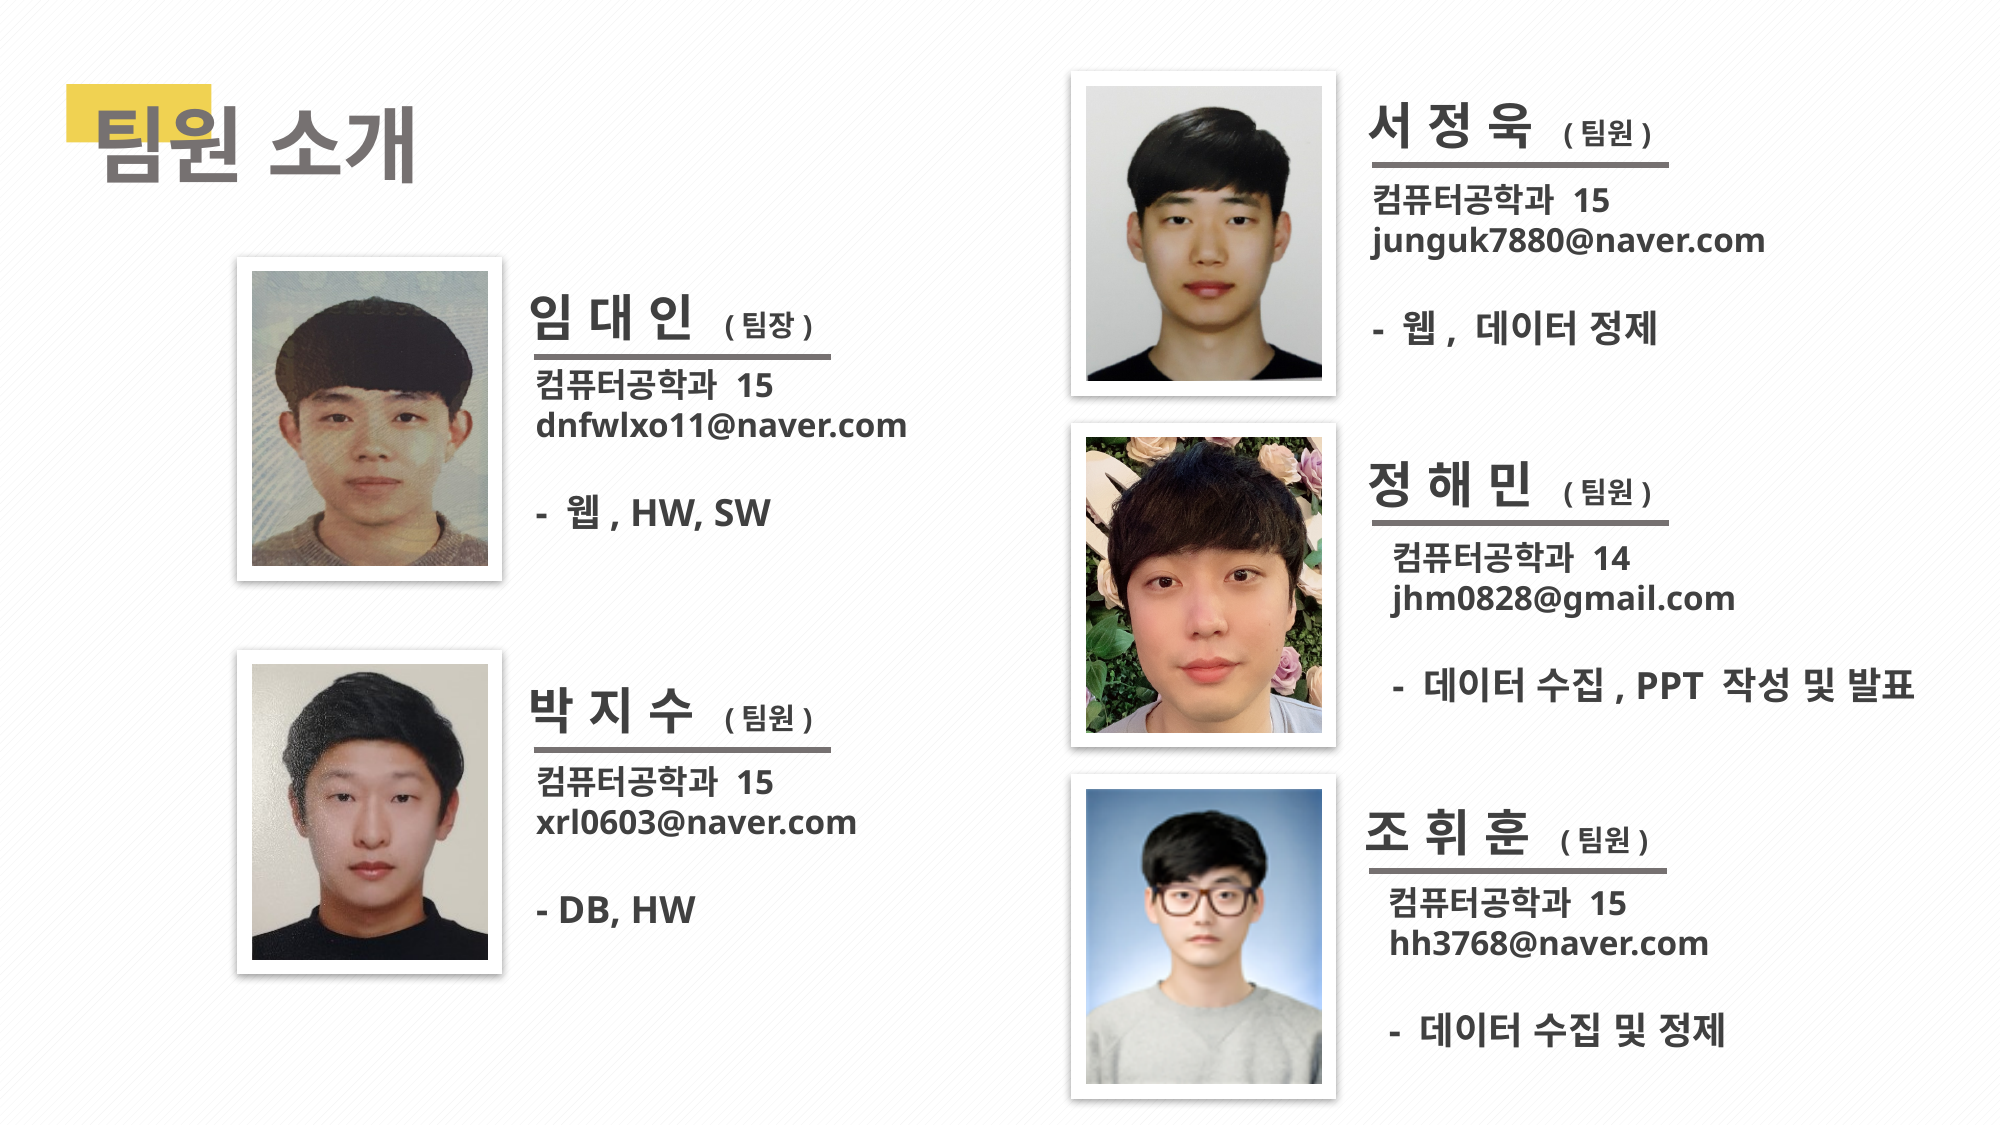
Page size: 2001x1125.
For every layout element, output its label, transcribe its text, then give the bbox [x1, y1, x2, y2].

text_box 서 정 욱 (팀원) [1352, 79, 1667, 164]
text_box 박 지 수 (팀원) [513, 664, 828, 749]
text_box 임 대 인 (팀장) [513, 271, 828, 356]
text_box 컴퓨터공학과 15 dnfwlxo11@naver.com - 웹, HW, SW [520, 356, 924, 542]
text_box 팀원 소개 [76, 85, 643, 201]
text_box 컴퓨터공학과 14 jhm0828@gmail.com - 데이터 수집, PPT 작성 및 발표 [1377, 529, 1932, 715]
picture [251, 664, 488, 960]
text_box 컴퓨터공학과 15 xrl0603@naver.com - DB, HW [521, 753, 874, 939]
text_box 컴퓨터공학과 15 junguk7880@naver.com - 웹, 데이터 정제 [1357, 172, 1782, 357]
picture [1085, 788, 1322, 1085]
text_box 정 해 민 (팀원) [1352, 437, 1667, 523]
picture [1085, 437, 1322, 733]
picture [251, 270, 488, 567]
text_box [65, 83, 213, 143]
text_box 조 휘 훈 (팀원) [1349, 785, 1664, 871]
picture [1085, 85, 1322, 381]
text_box 컴퓨터공학과 15 hh3768@naver.com - 데이터 수집 및 정제 [1374, 874, 1743, 1060]
